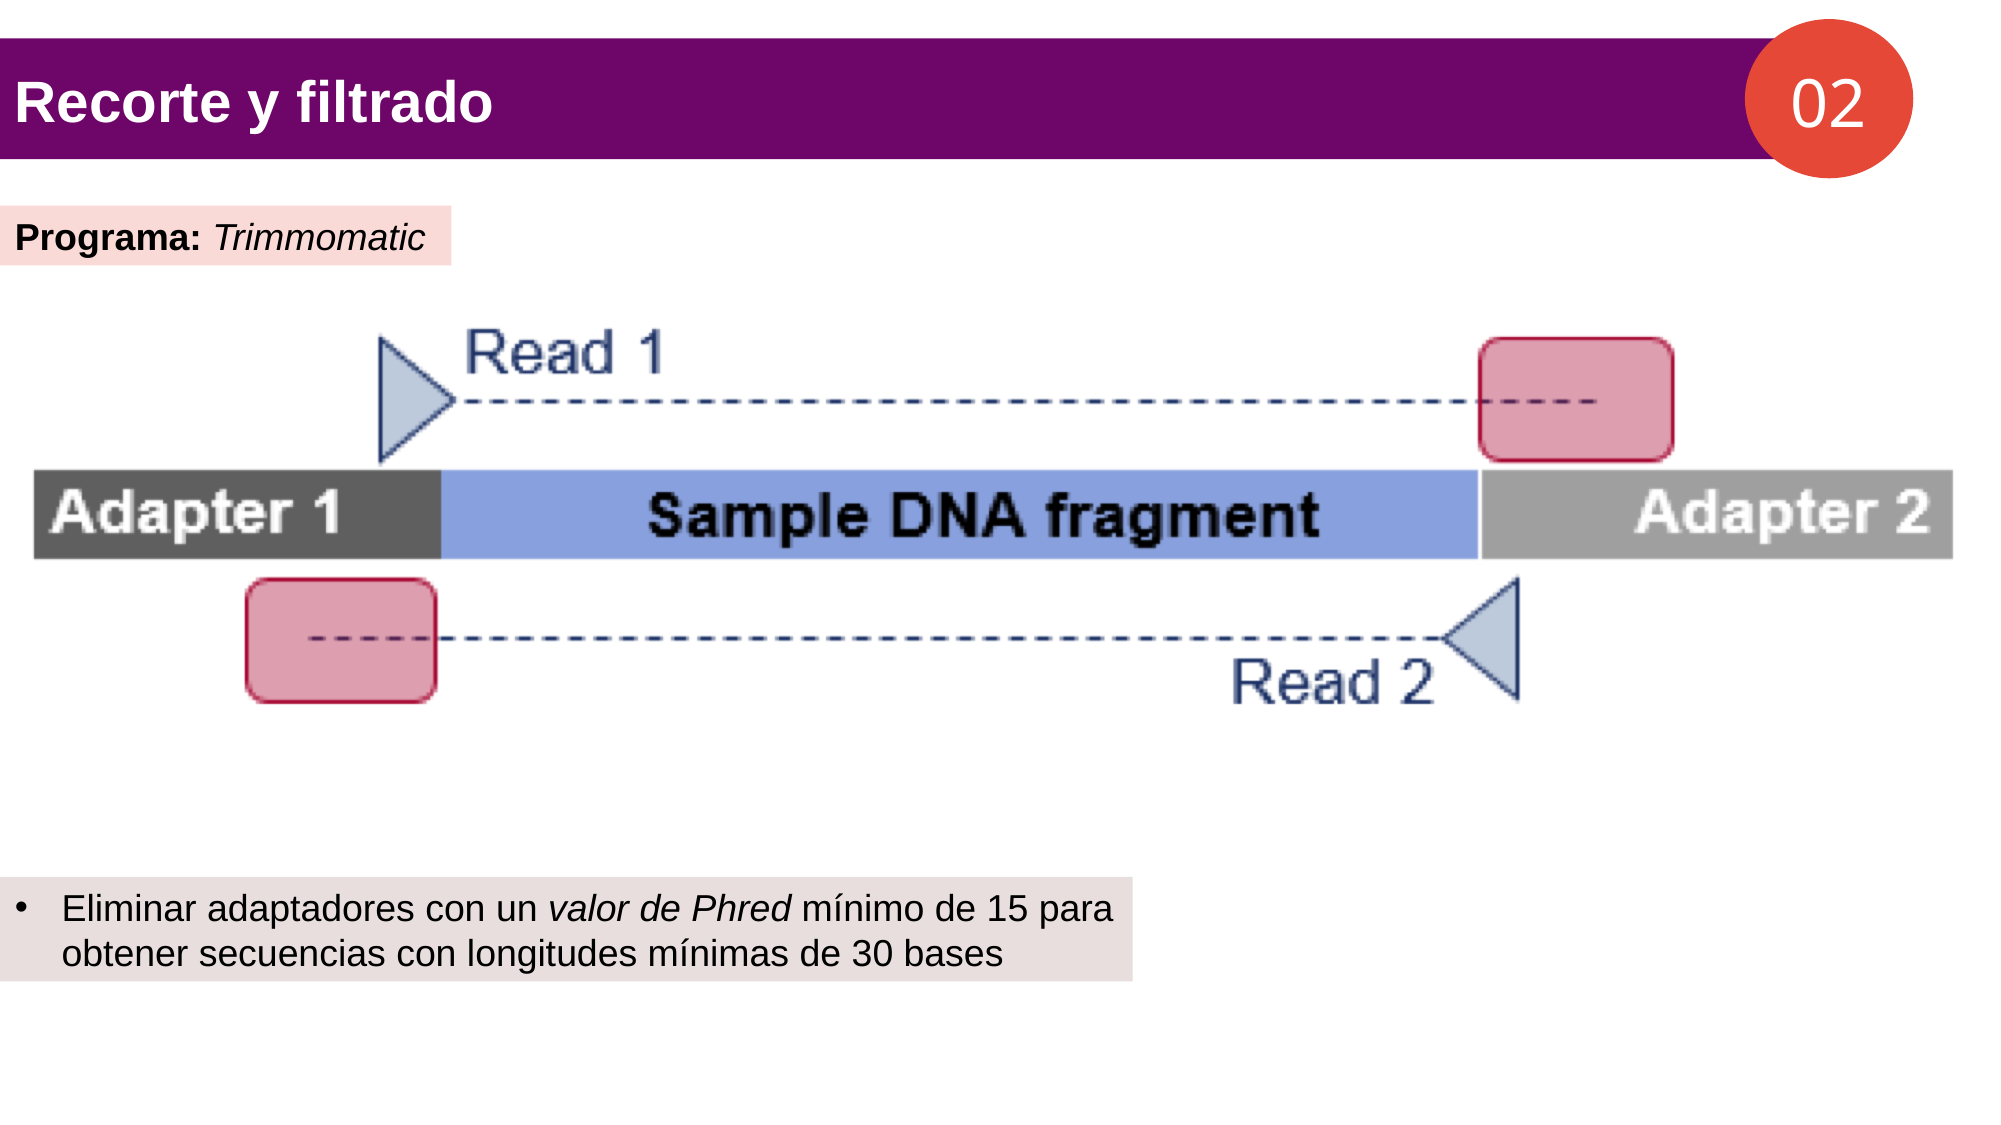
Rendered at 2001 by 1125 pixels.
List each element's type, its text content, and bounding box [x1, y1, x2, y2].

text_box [0, 18, 1914, 179]
picture [0, 266, 2000, 764]
text_box Programa: Trimmomatic [0, 205, 452, 266]
text_box Eliminar adaptadores con un valor de Phred mínimo de 15 para obtener secuencias con longitudes mínimas de 30 bases [0, 876, 1133, 982]
